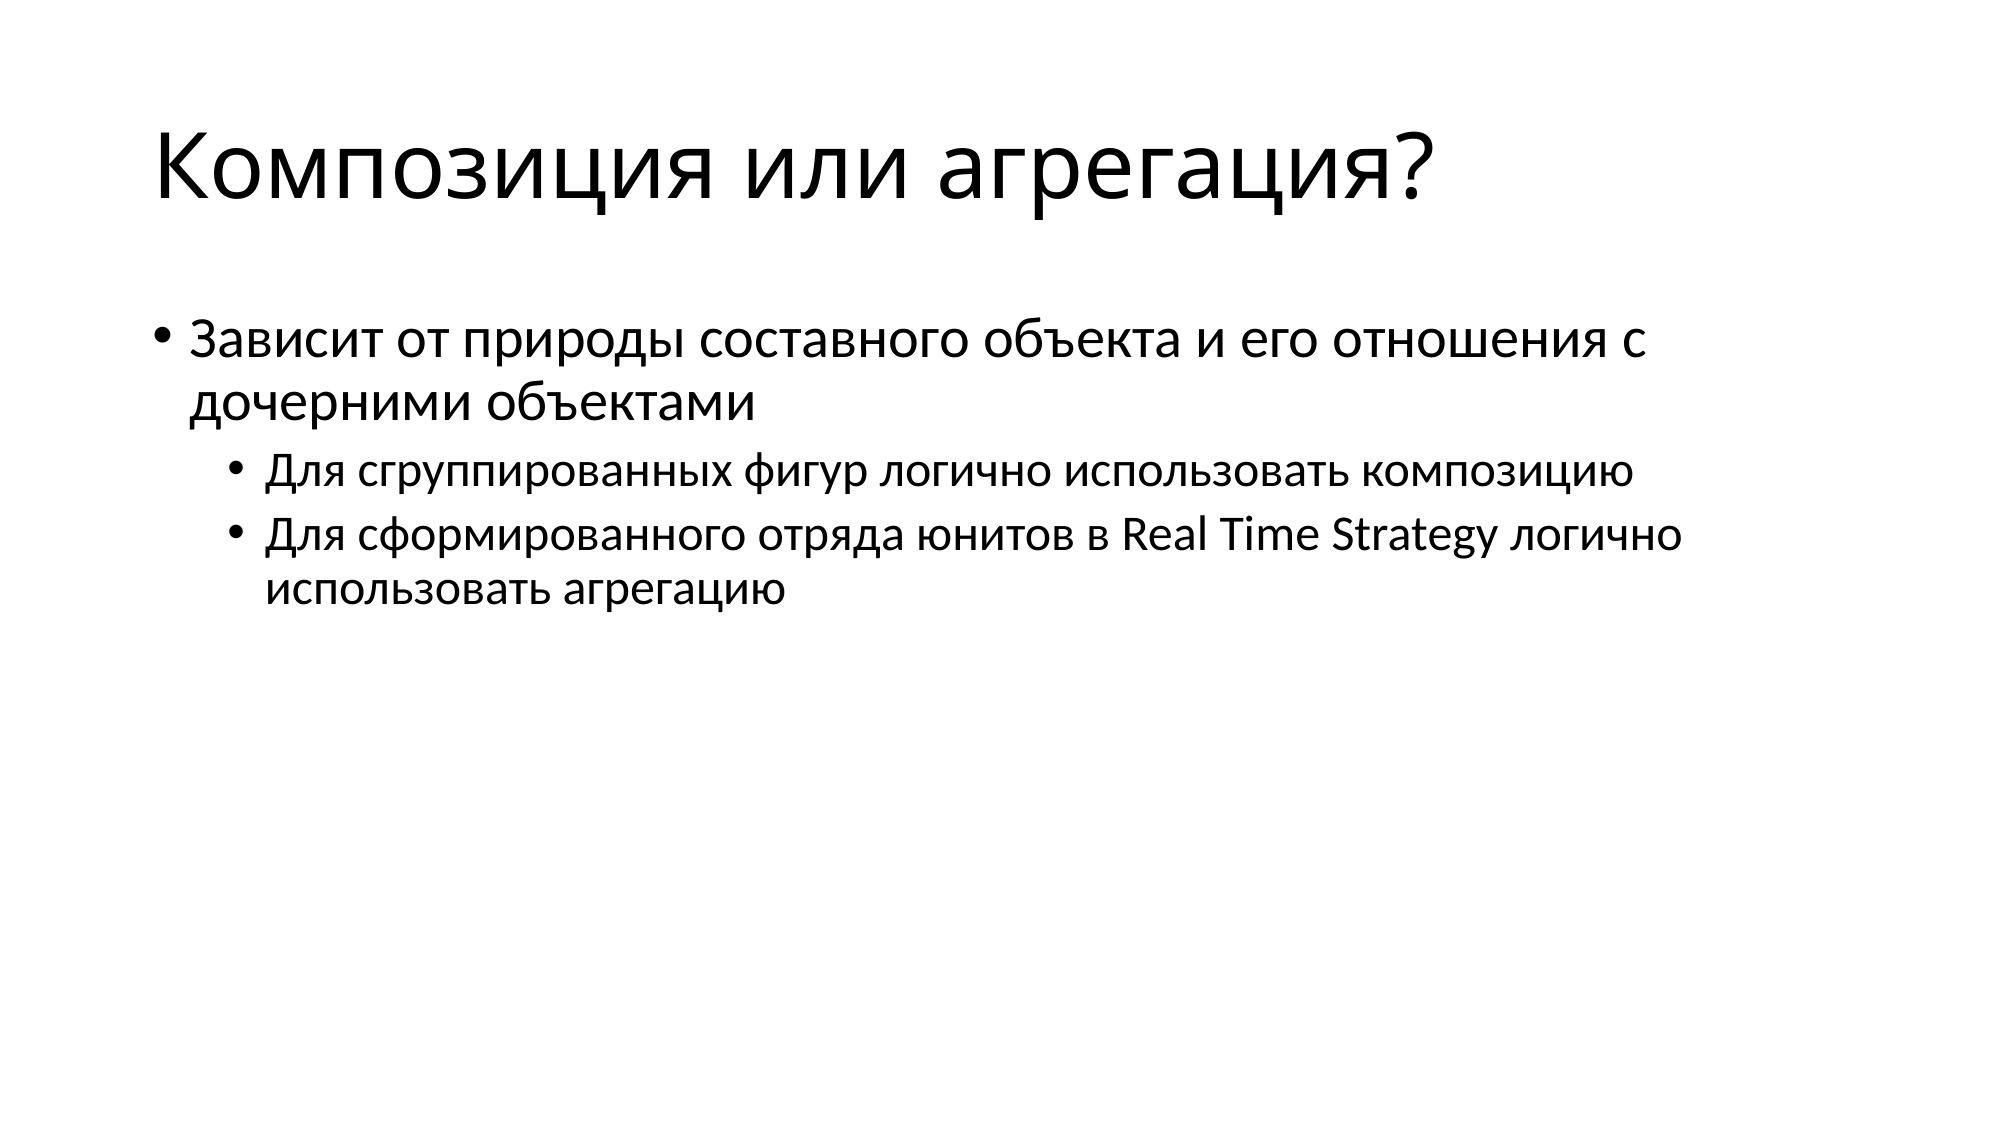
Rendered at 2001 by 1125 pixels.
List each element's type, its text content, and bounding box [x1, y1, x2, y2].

list Зависит от природы составного объекта и его отношения с дочерними объектами Для сгруппированных фигур логично использовать композицию Для сформированного отряда юнитов в Real Time Strategy логично использовать агрегацию [137, 299, 1863, 1014]
title Композиция или агрегация? [137, 59, 1863, 278]
